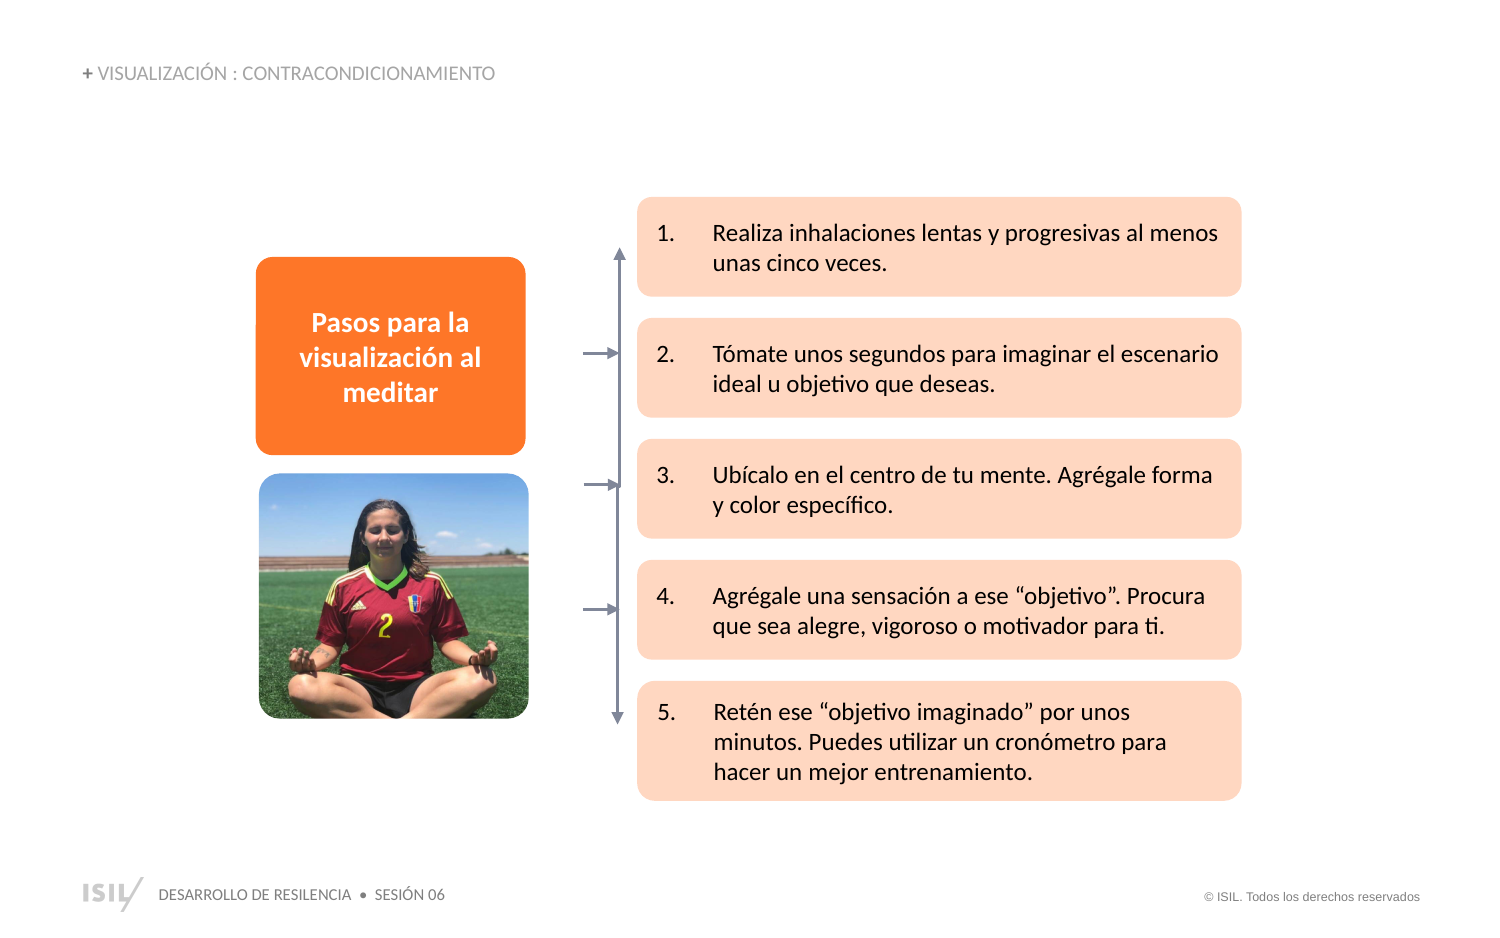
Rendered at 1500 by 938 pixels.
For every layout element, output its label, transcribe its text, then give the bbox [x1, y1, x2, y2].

text_box Ubícalo en el centro de tu mente. Agrégale forma y color específico. [637, 438, 1242, 539]
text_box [379, 484, 583, 488]
text_box Agrégale una sensación a ese “objetivo”. Procura que sea alegre, vigoroso o motivador para ti. [637, 559, 1242, 660]
text_box [258, 473, 529, 719]
text_box Pasos para la visualización al meditar [255, 256, 526, 456]
text_box Tómate unos segundos para imaginar el escenario ideal u objetivo que deseas. [637, 317, 1242, 418]
text_box + VISUALIZACIÓN : CONTRACONDICIONAMIENTO [82, 61, 767, 85]
text_box Realiza inhalaciones lentas y progresivas al menos unas cinco veces. [637, 196, 1242, 297]
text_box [620, 484, 858, 488]
text_box Retén ese “objetivo imaginado” por unos minutos. Puedes utilizar un cronómetro para hacer un mejor entrenamiento. [637, 680, 1242, 801]
